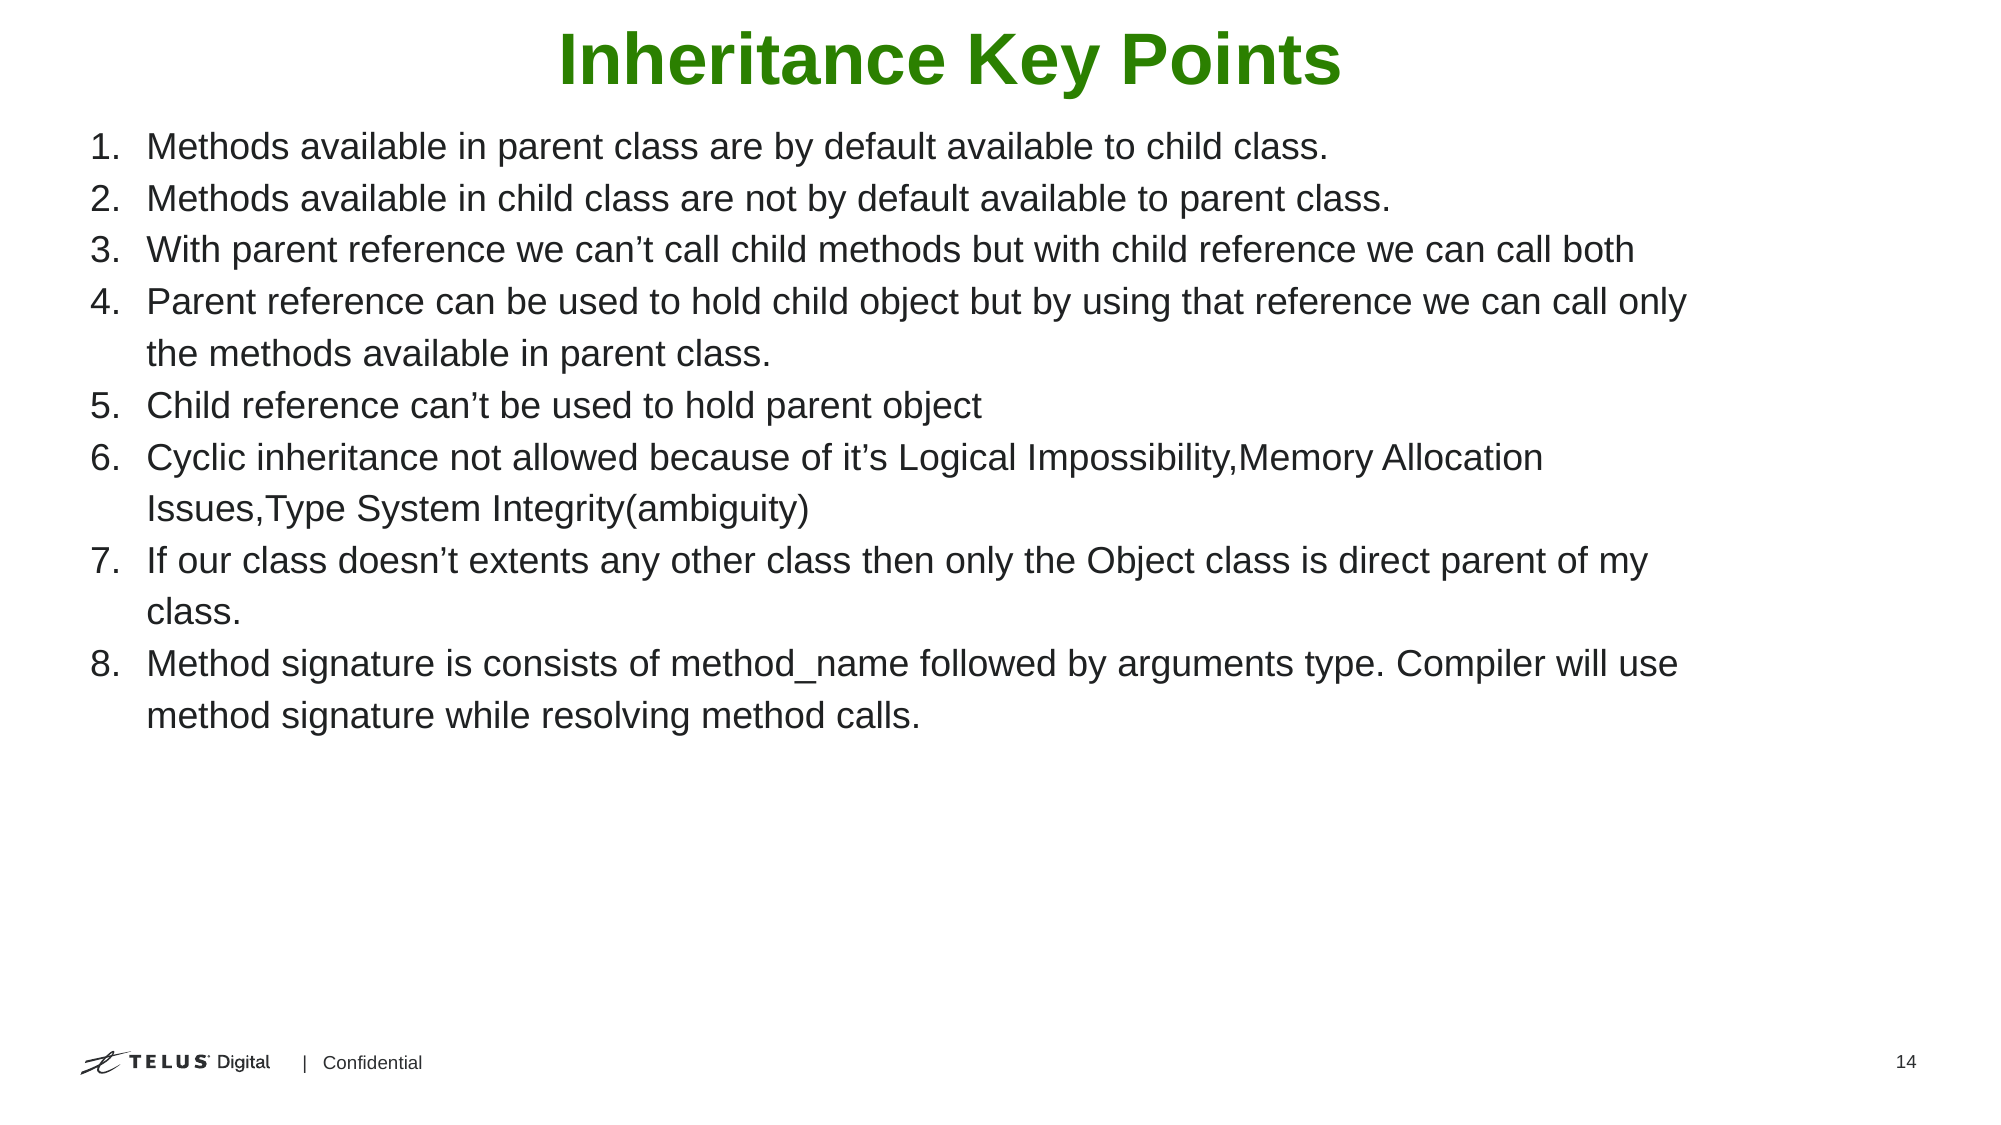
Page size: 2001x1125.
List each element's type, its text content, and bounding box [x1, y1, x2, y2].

title Inheritance Key Points [68, 21, 1834, 102]
list Methods available in parent class are by default available to child class. Methods available in child class are not by default available to parent class. With parent reference we can’t call child methods but with child reference we can call both Parent reference can be used to hold child object but by using that reference we can call only the methods available in parent class. Child reference can’t be used to hold parent object Cyclic inheritance not allowed because of it’s Logical Impossibility,Memory Allocation Issues,Type System Integrity(ambiguity) If our class doesn’t extents any other class then only the Object class is direct parent of my class. Method signature is consists of method_name followed by arguments type. Compiler will use method signature while resolving method calls. [68, 115, 1742, 1018]
